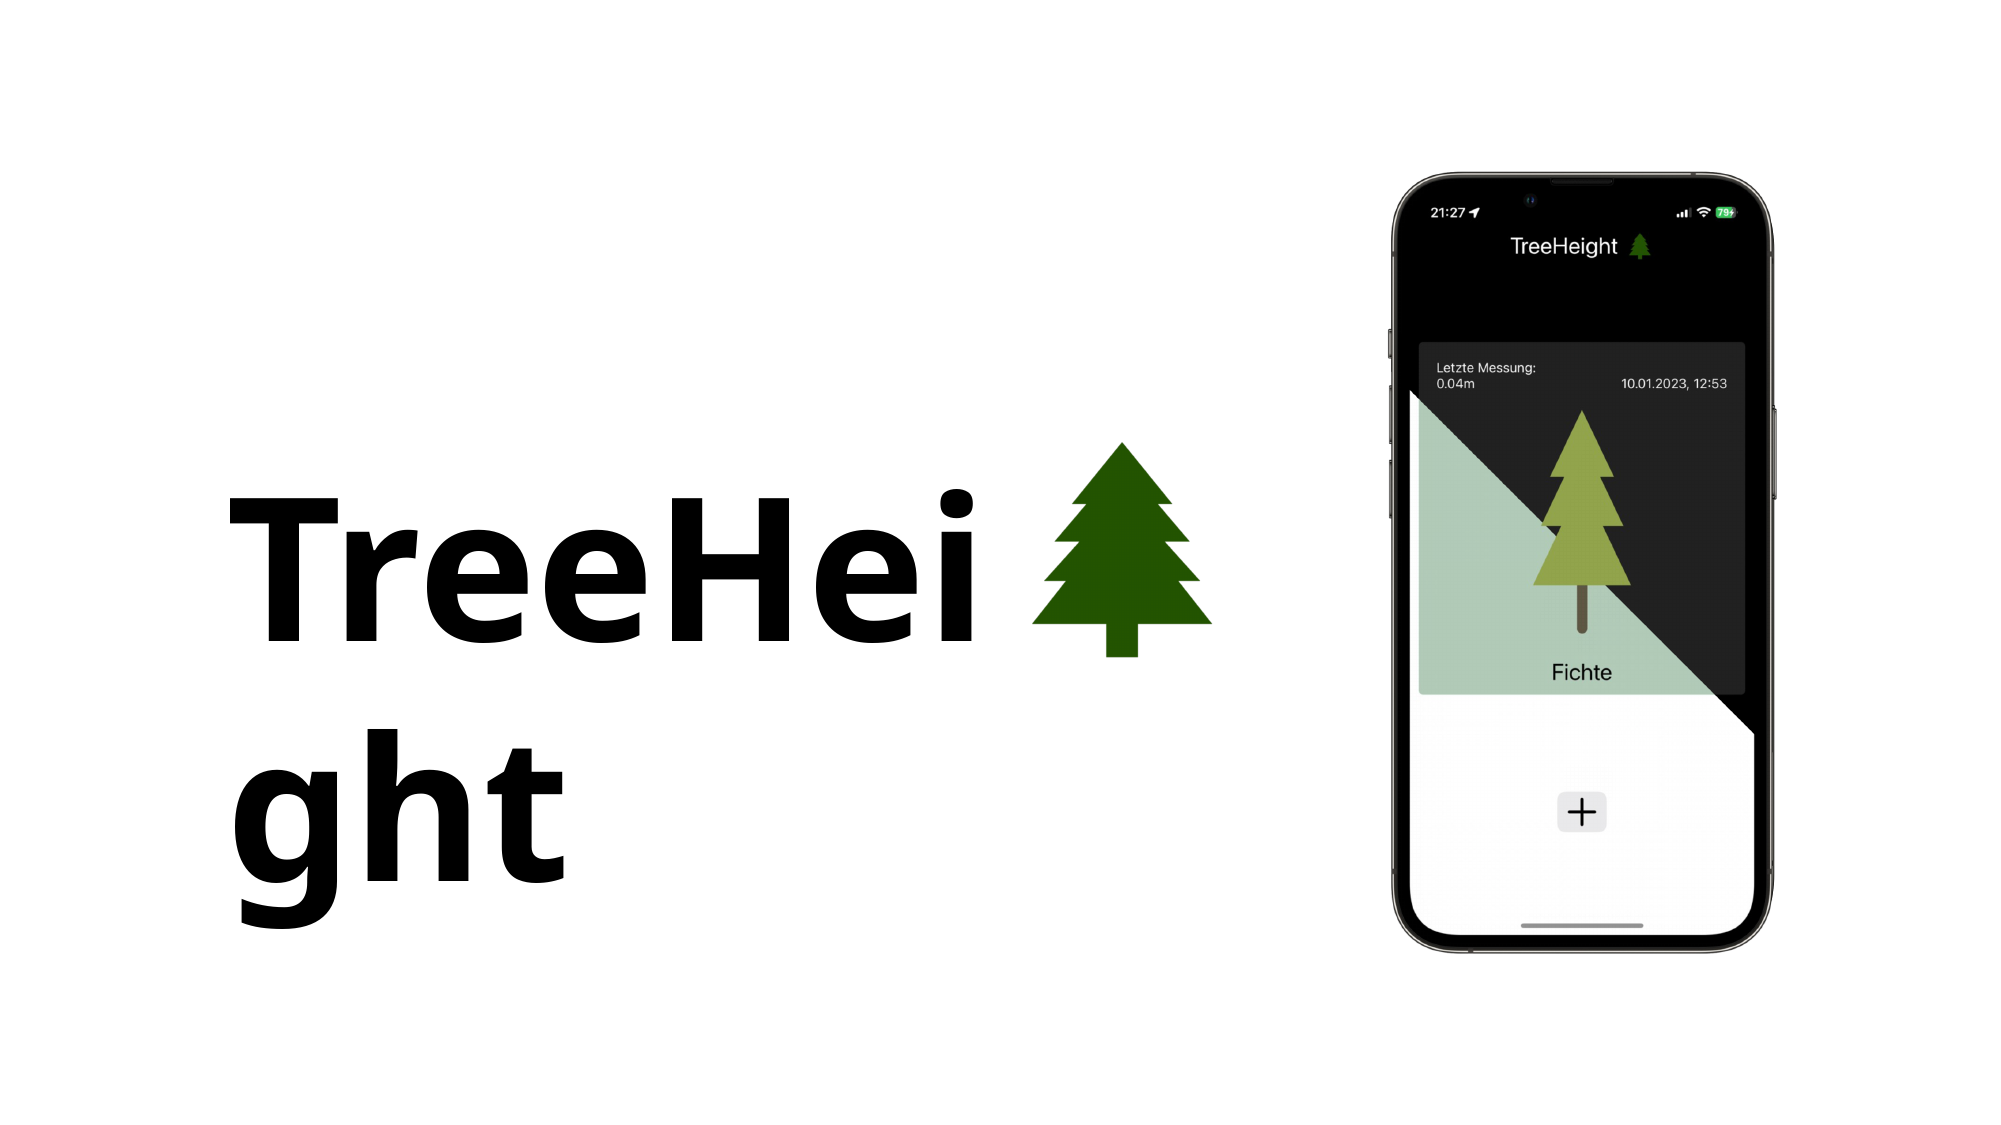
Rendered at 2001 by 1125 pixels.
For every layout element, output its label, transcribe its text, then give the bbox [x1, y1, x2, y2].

text_box TreeHeight [211, 433, 1088, 929]
picture [1006, 111, 2000, 1014]
